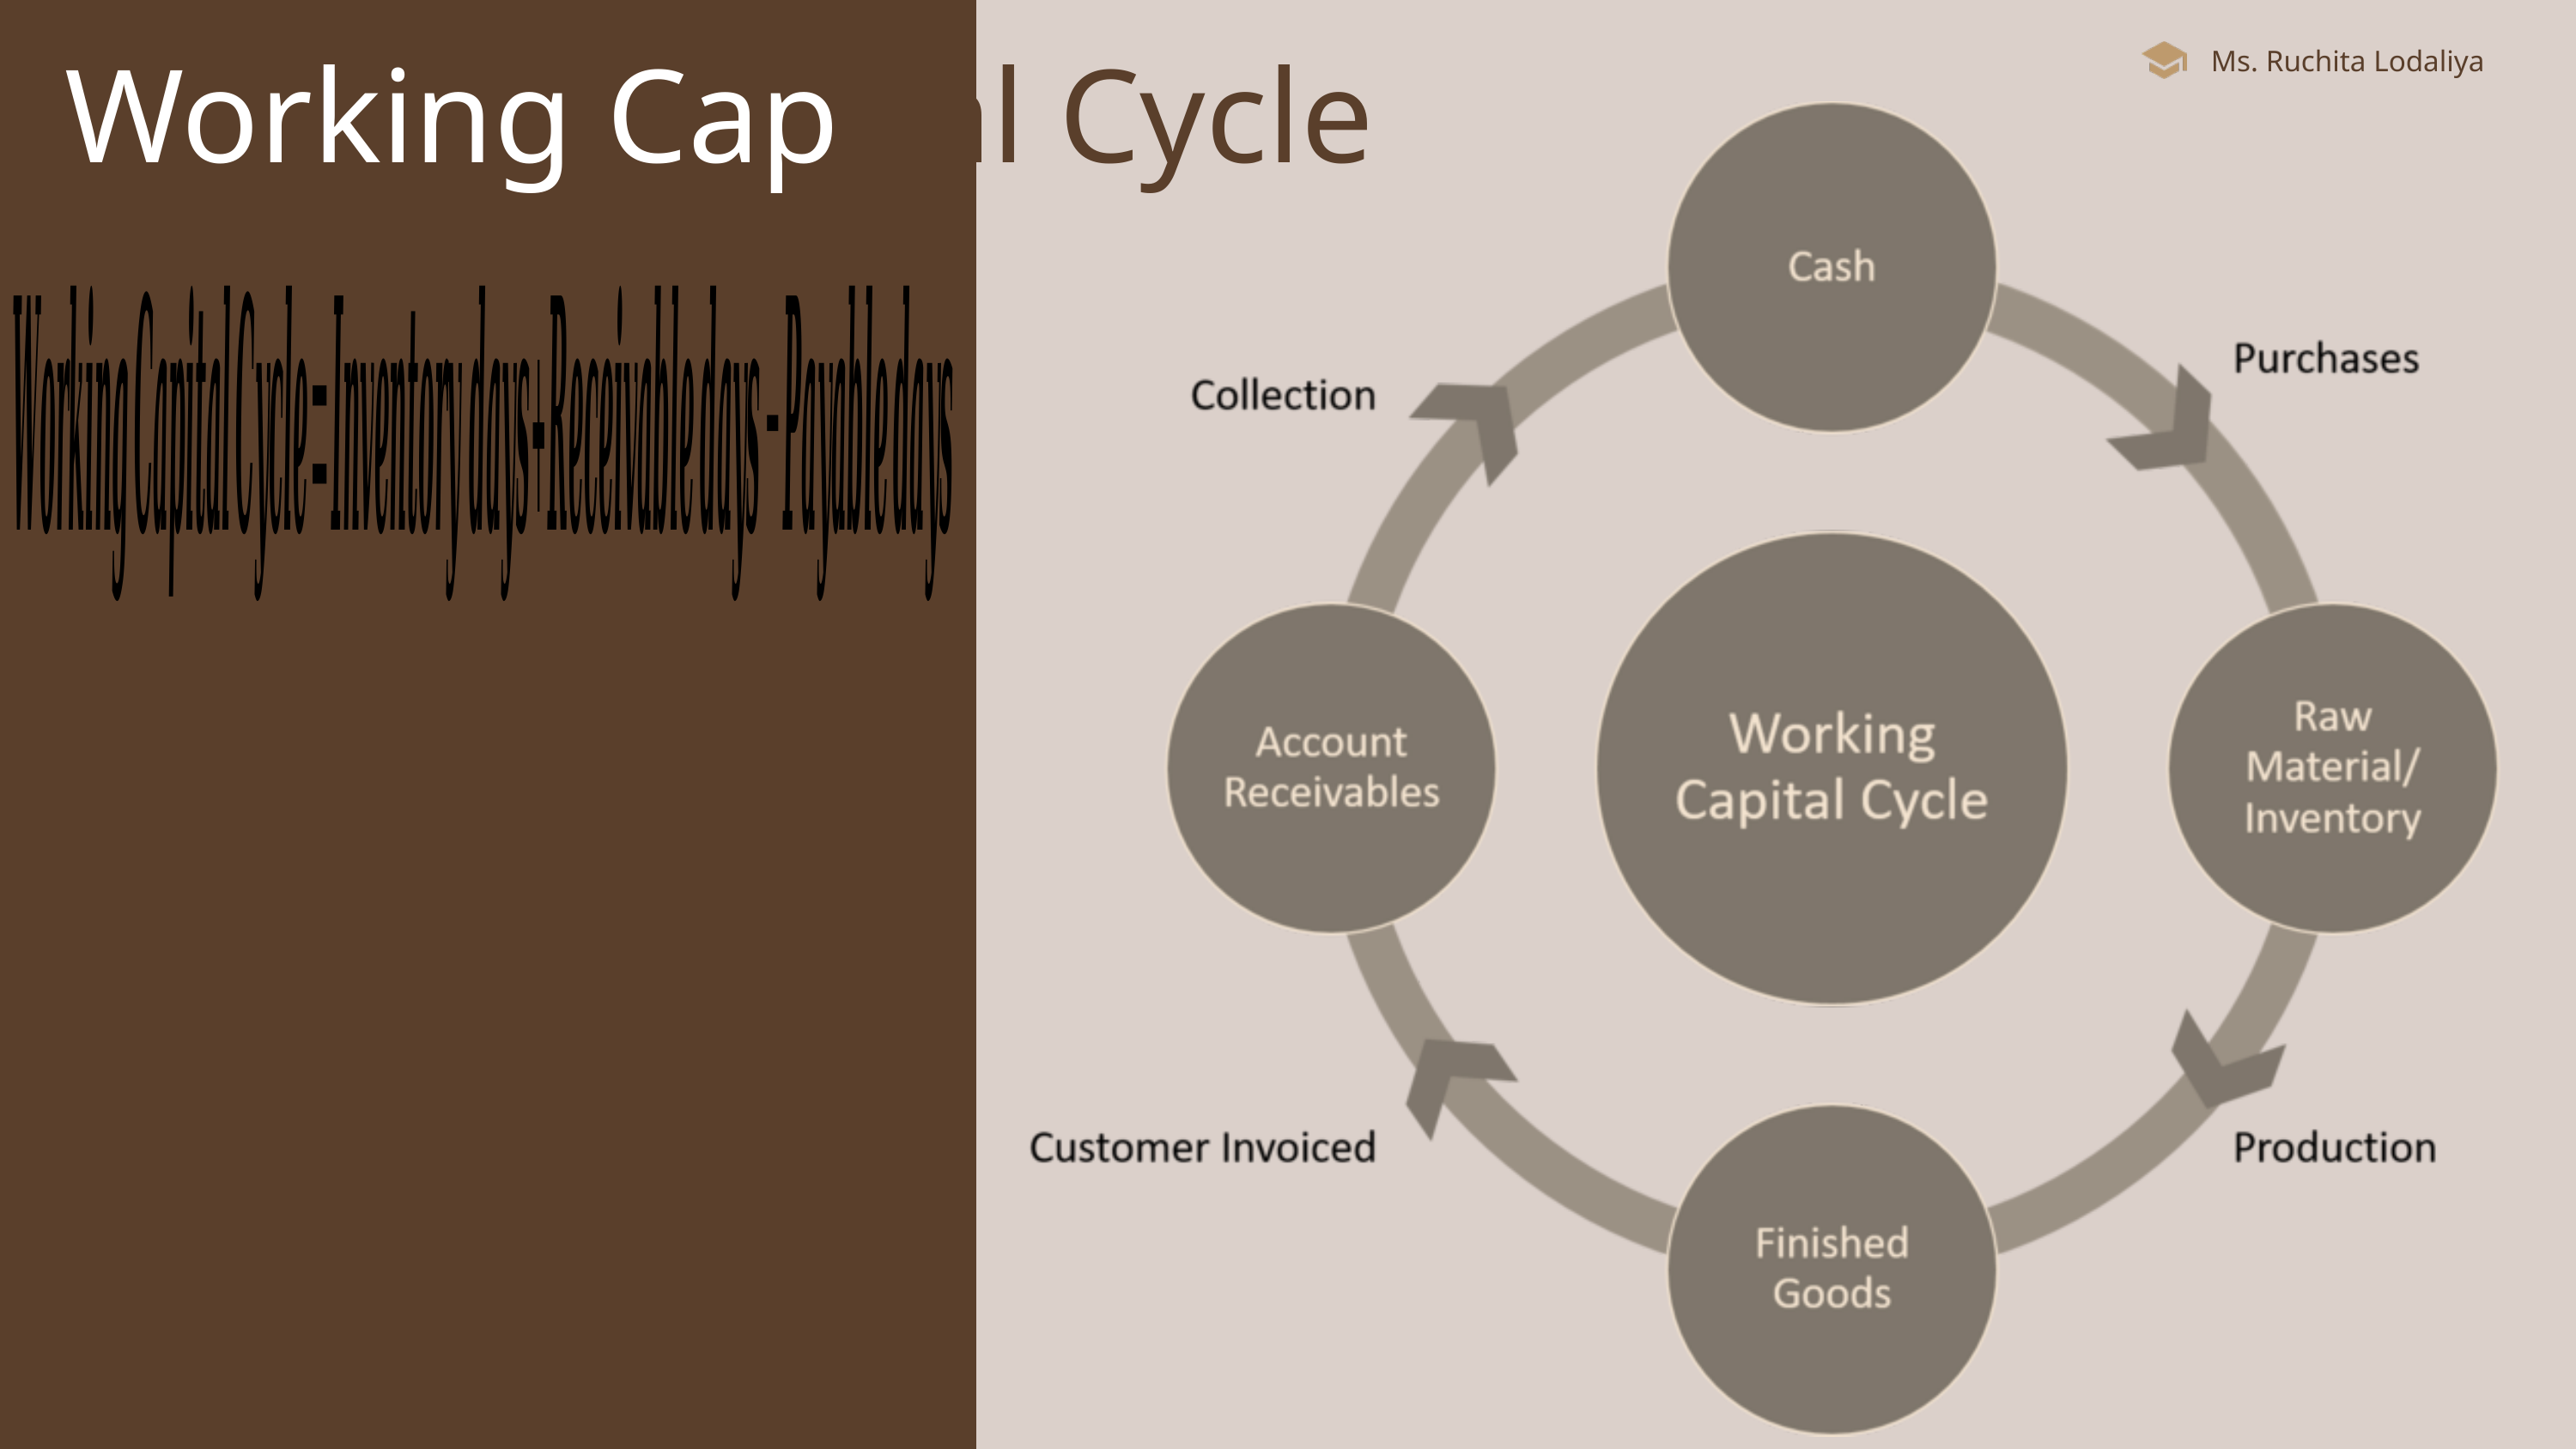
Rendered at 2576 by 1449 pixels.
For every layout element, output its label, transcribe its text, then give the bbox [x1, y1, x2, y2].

picture [2141, 41, 2187, 79]
text_box Ms. Ruchita Lodaliya [2210, 37, 2555, 78]
text_box Working Capital Cycle [980, 37, 1965, 100]
picture [810, 101, 2576, 1437]
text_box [0, 0, 977, 1449]
